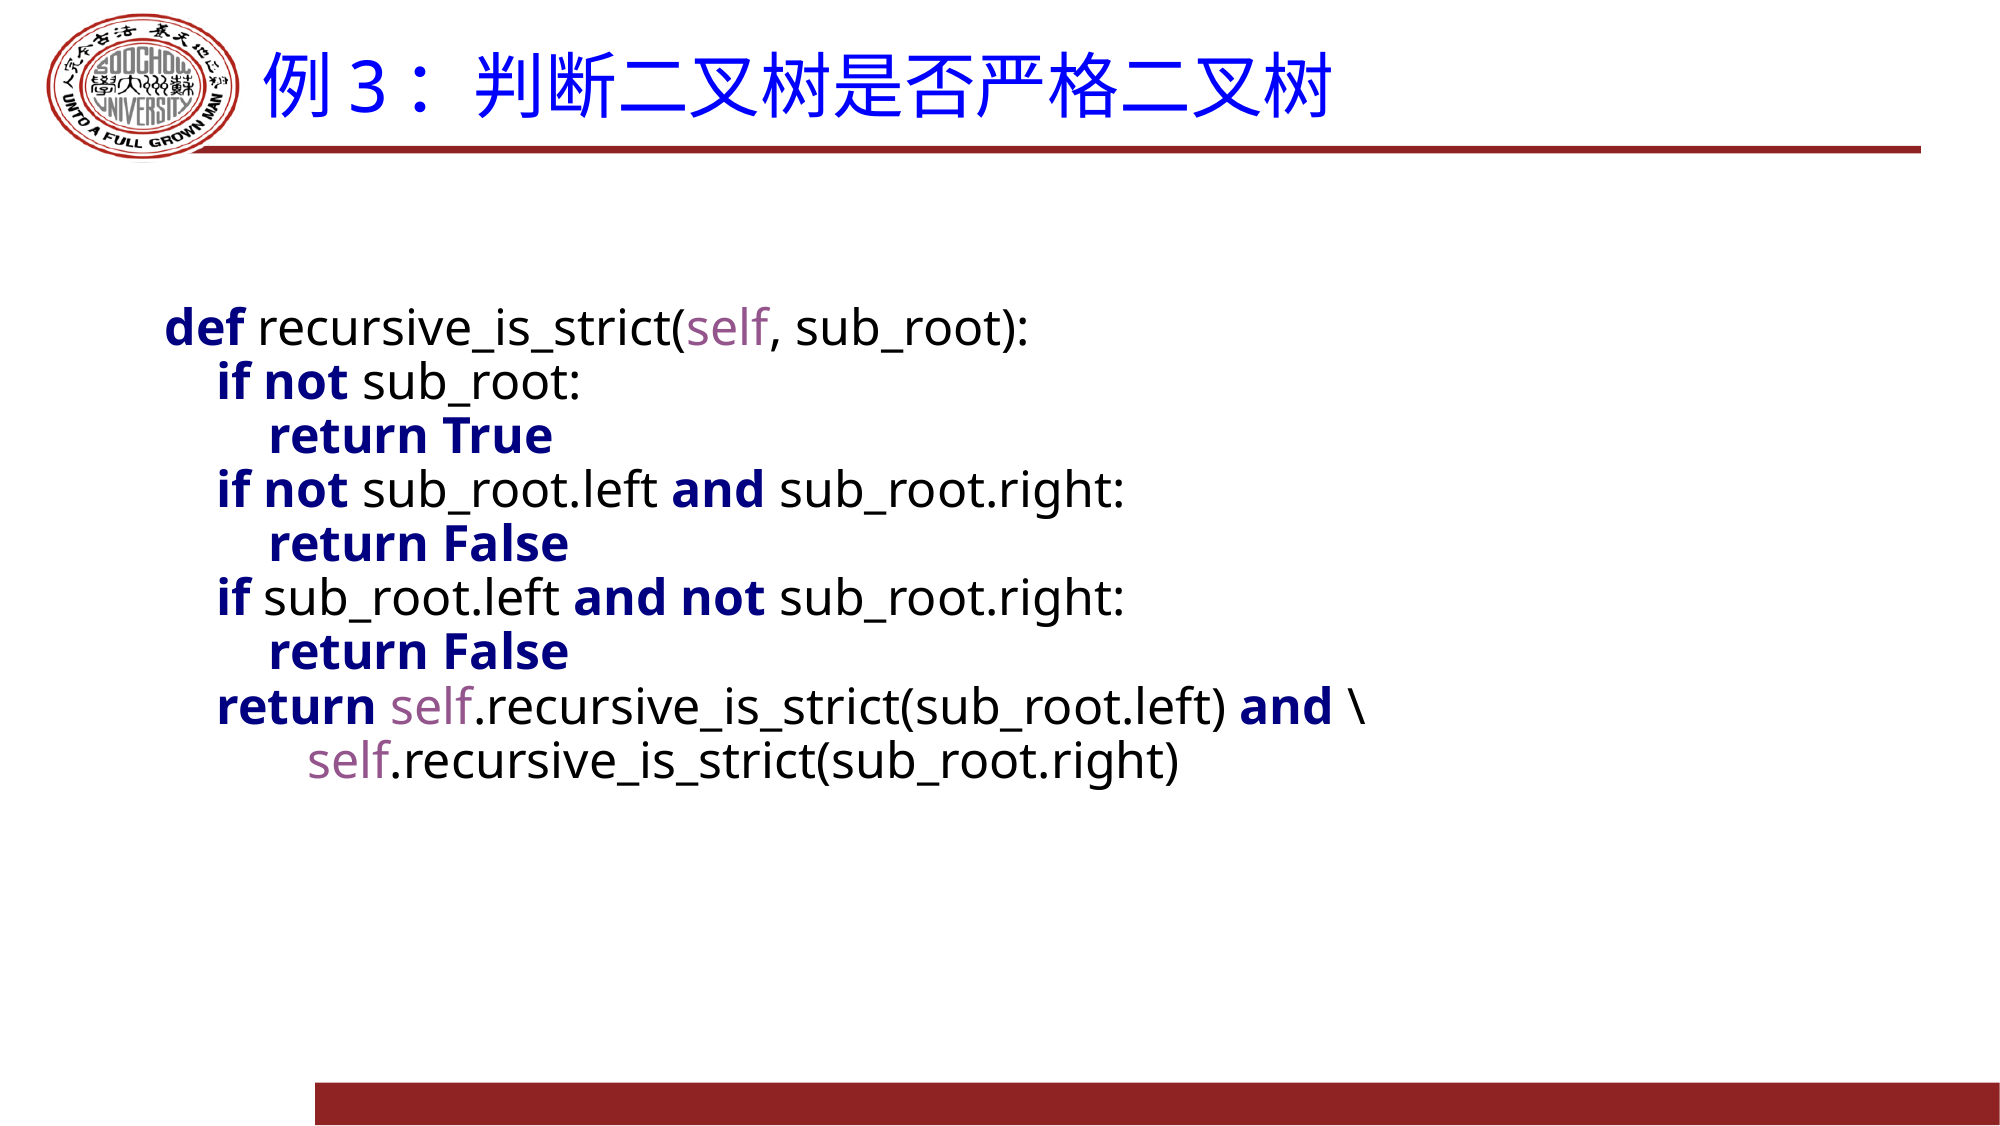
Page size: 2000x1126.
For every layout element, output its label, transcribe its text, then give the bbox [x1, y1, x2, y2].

text_box def recursive_is_strict(self, sub_root): if not sub_root: return True if not sub_root.left and sub_root.right: return False if sub_root.left and not sub_root.right: return False return self.recursive_is_strict(sub_root.left) and \ self.recursive_is_strict(sub_root.right) [149, 293, 1804, 796]
picture [40, 9, 246, 163]
title 例3：判断二叉树是否严格二叉树 [242, 30, 1921, 138]
